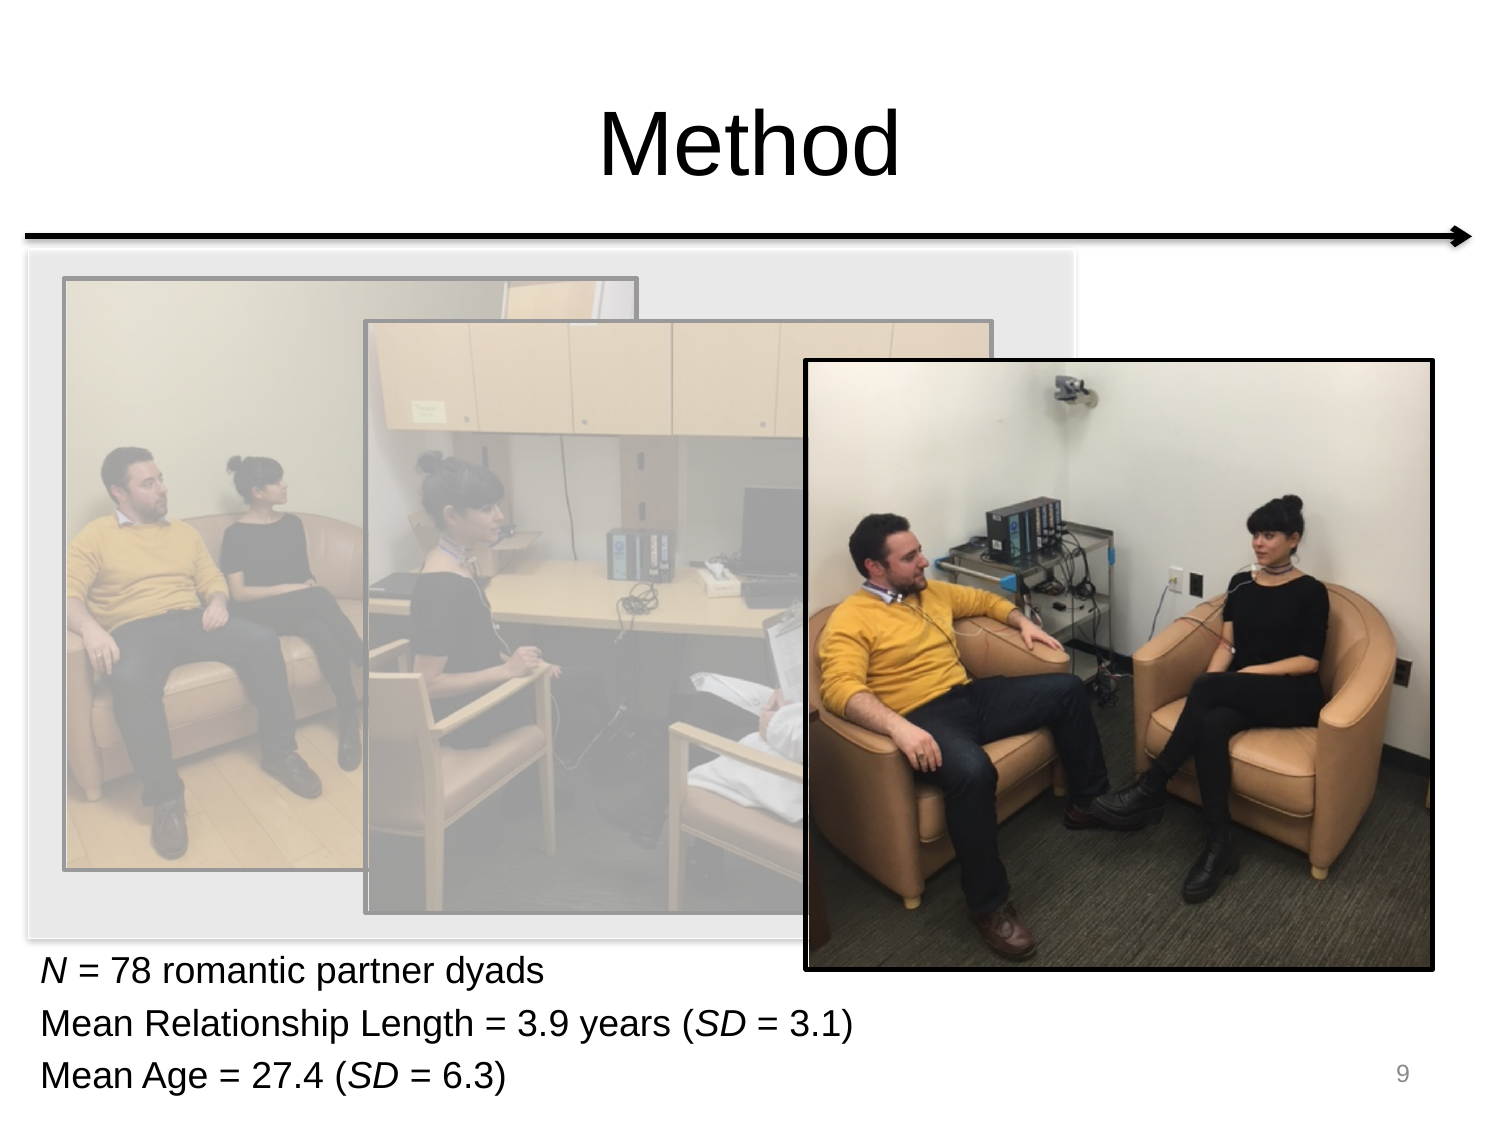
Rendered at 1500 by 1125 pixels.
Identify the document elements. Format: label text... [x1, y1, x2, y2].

title Method [75, 45, 1425, 232]
text_box [28, 248, 1076, 938]
text_box N = 78 romantic partner dyads Mean Relationship Length = 3.9 years (SD = 3.1) Mean Age = 27.4 (SD = 6.3) [25, 938, 1376, 1123]
picture [56, 289, 1430, 976]
slide_number 9 [1376, 1042, 1425, 1103]
